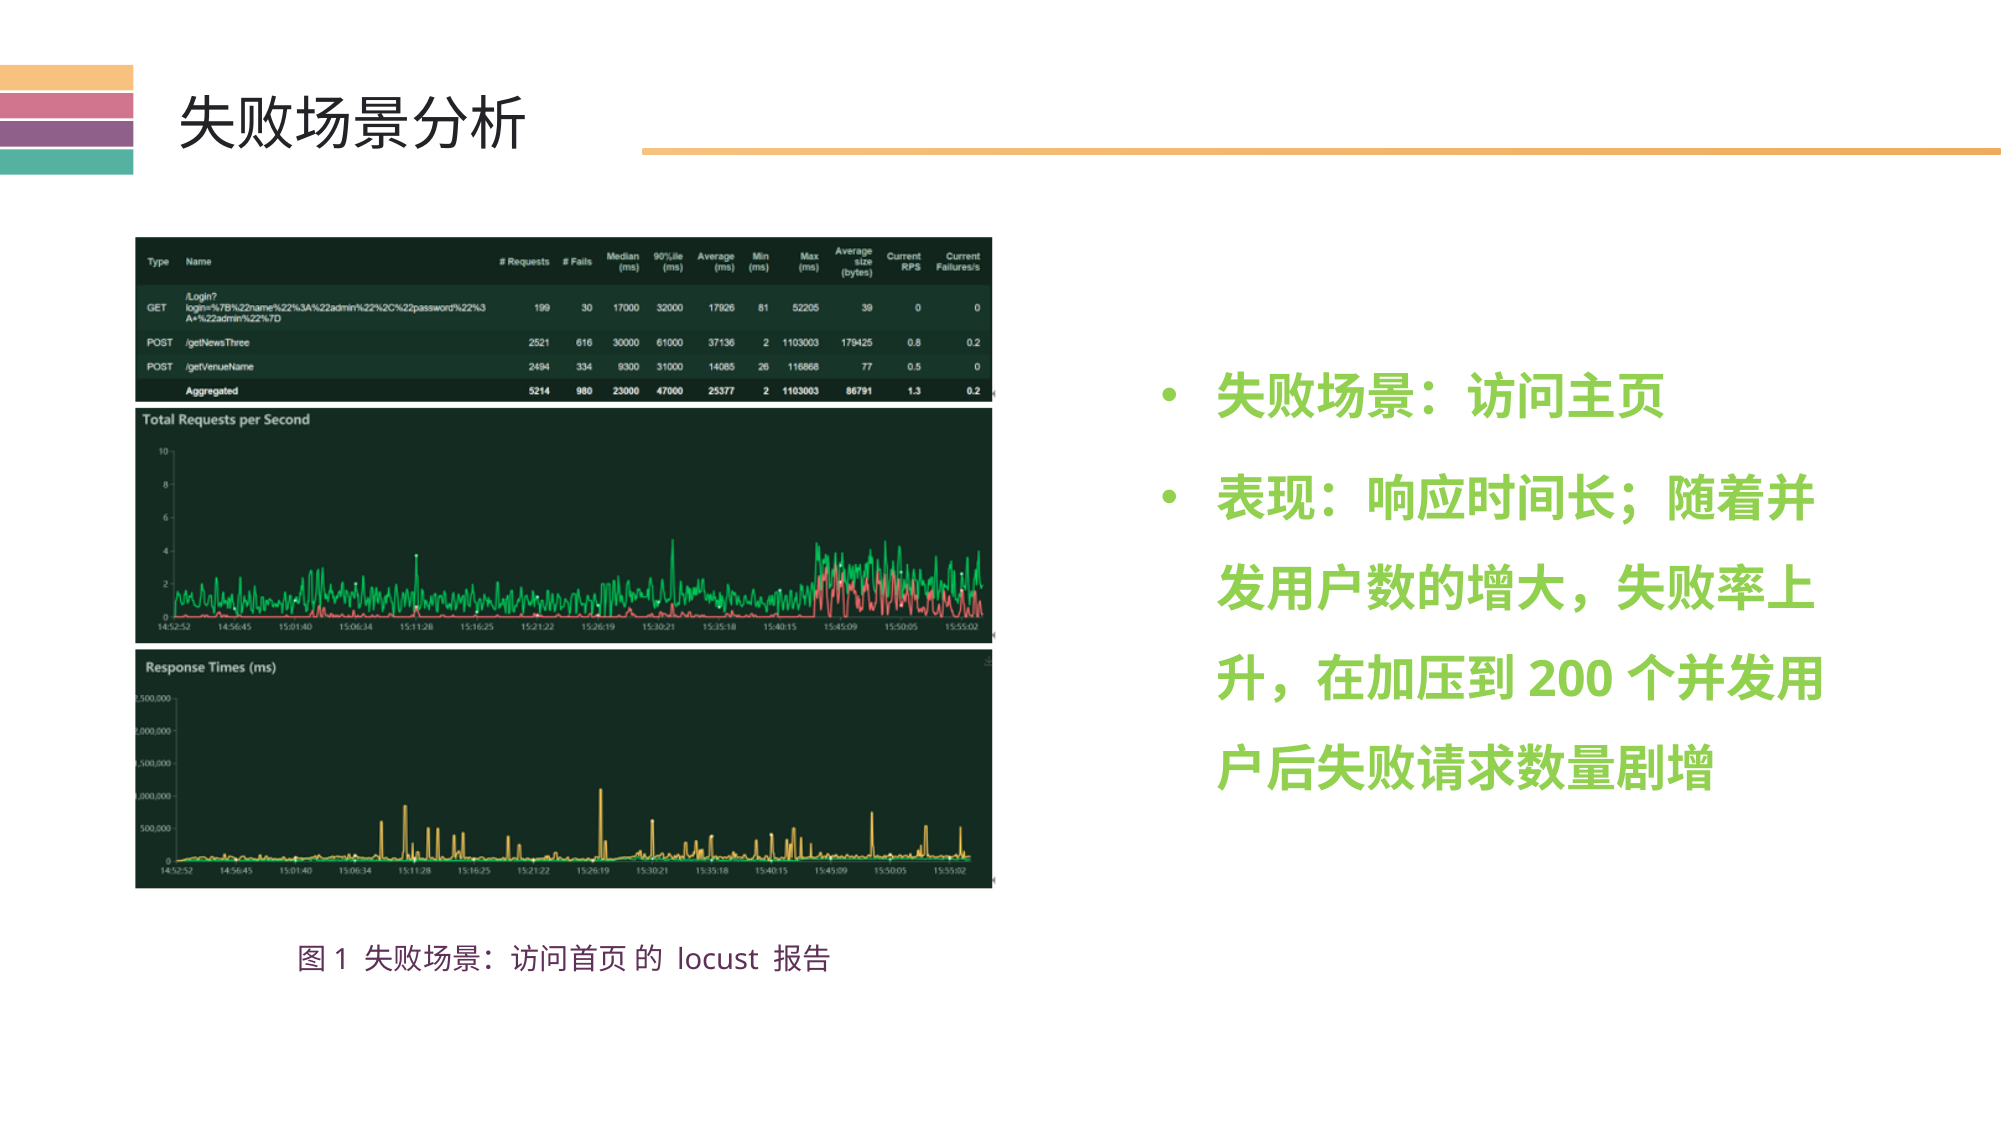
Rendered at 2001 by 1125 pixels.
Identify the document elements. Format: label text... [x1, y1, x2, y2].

text_box 失败场景：访问主页 表现：响应时间长；随着并发用户数的增大，失败率上升，在加压到200个并发用户后失败请求数量剧增 [1145, 326, 1847, 804]
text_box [0, 64, 2000, 175]
picture [133, 236, 996, 889]
text_box 图1 失败场景：访问首页 的 locust 报告 [282, 932, 847, 983]
